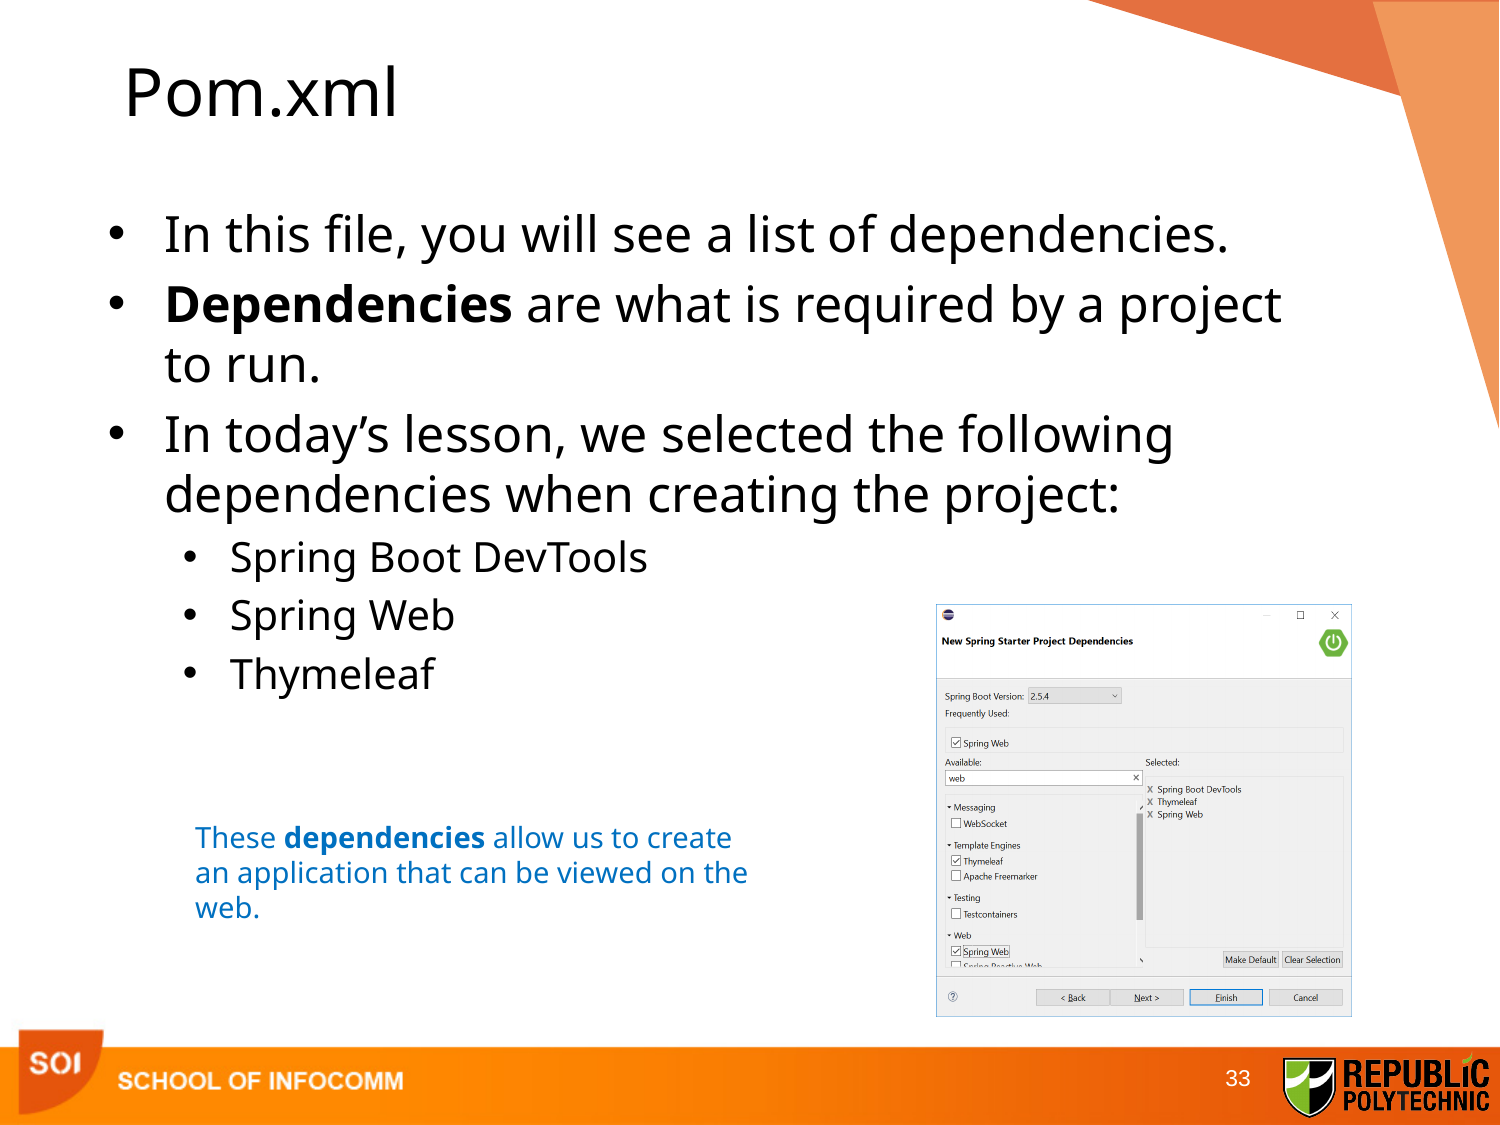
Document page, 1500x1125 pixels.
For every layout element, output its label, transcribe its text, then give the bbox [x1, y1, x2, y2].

title Pom.xml [109, 42, 1129, 142]
text_box These dependencies allow us to create an application that can be viewed on the web. [180, 811, 790, 932]
picture [0, 0, 1500, 1125]
slide_number 33 [1210, 1056, 1500, 1117]
list In this file, you will see a list of dependencies. Dependencies are what is required by a project to run. In today’s lesson, we selected the following dependencies when creating the project: Spring Boot DevTools Spring Web Thymeleaf [93, 195, 1320, 812]
